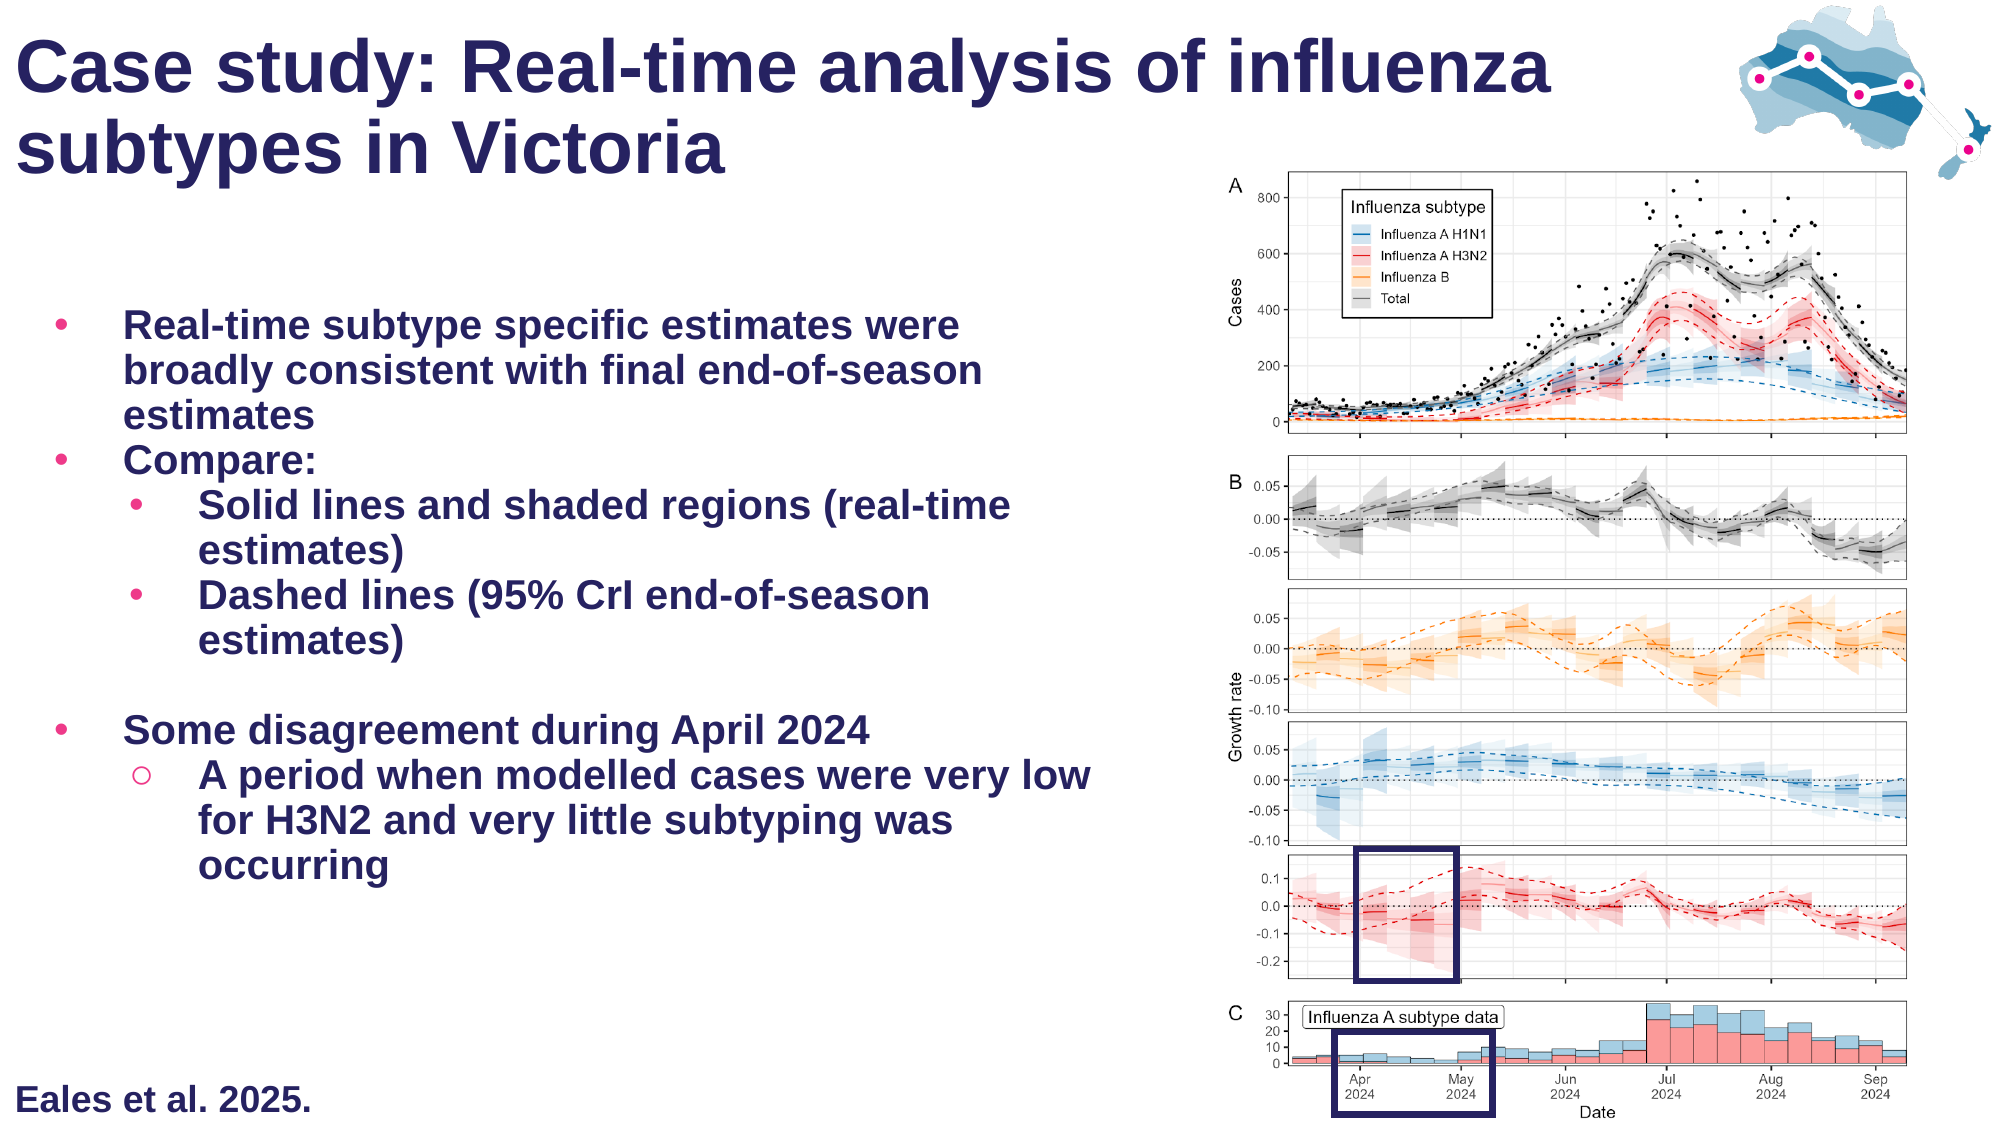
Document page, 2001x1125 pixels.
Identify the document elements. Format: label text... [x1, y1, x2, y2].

title Case study: Real-time analysis of influenza subtypes in Victoria [0, 0, 1700, 218]
picture [1213, 0, 2000, 1125]
text_box Real-time subtype specific estimates were broadly consistent with final end-of-season estimates Compare: Solid lines and shaded regions (real-time estimates) Dashed lines (95% CrI end-of-season estimates) Some disagreement during April 2024 A period when modelled cases were very low for H3N2 and very little subtyping was occurring [32, 296, 1136, 944]
text_box Eales et al. 2025. [0, 1068, 474, 1125]
